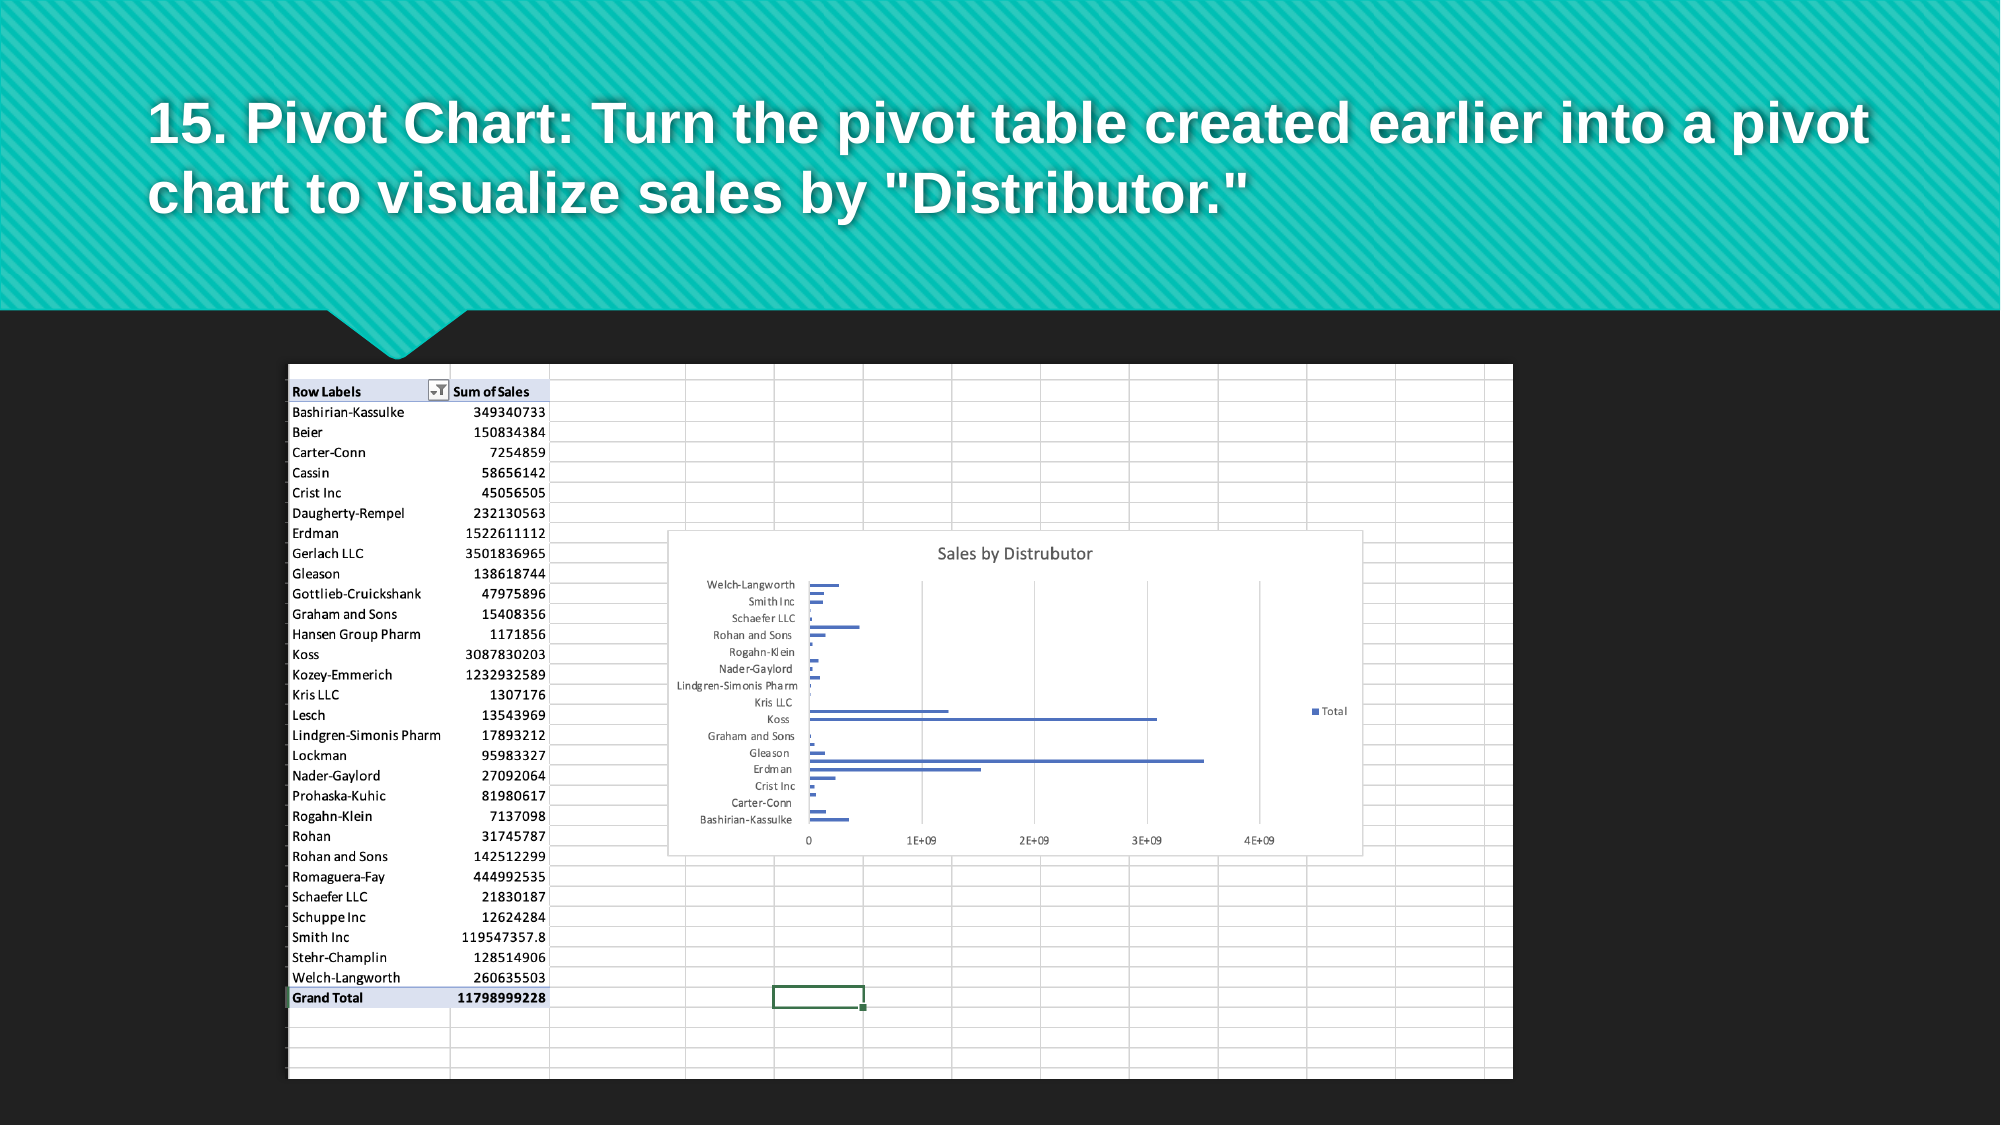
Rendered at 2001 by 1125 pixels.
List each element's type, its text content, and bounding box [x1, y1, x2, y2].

title 15. Pivot Chart: Turn the pivot table created earlier into a pivot chart to visualize sales by "Distributor." [132, 73, 1950, 233]
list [284, 364, 1514, 1079]
